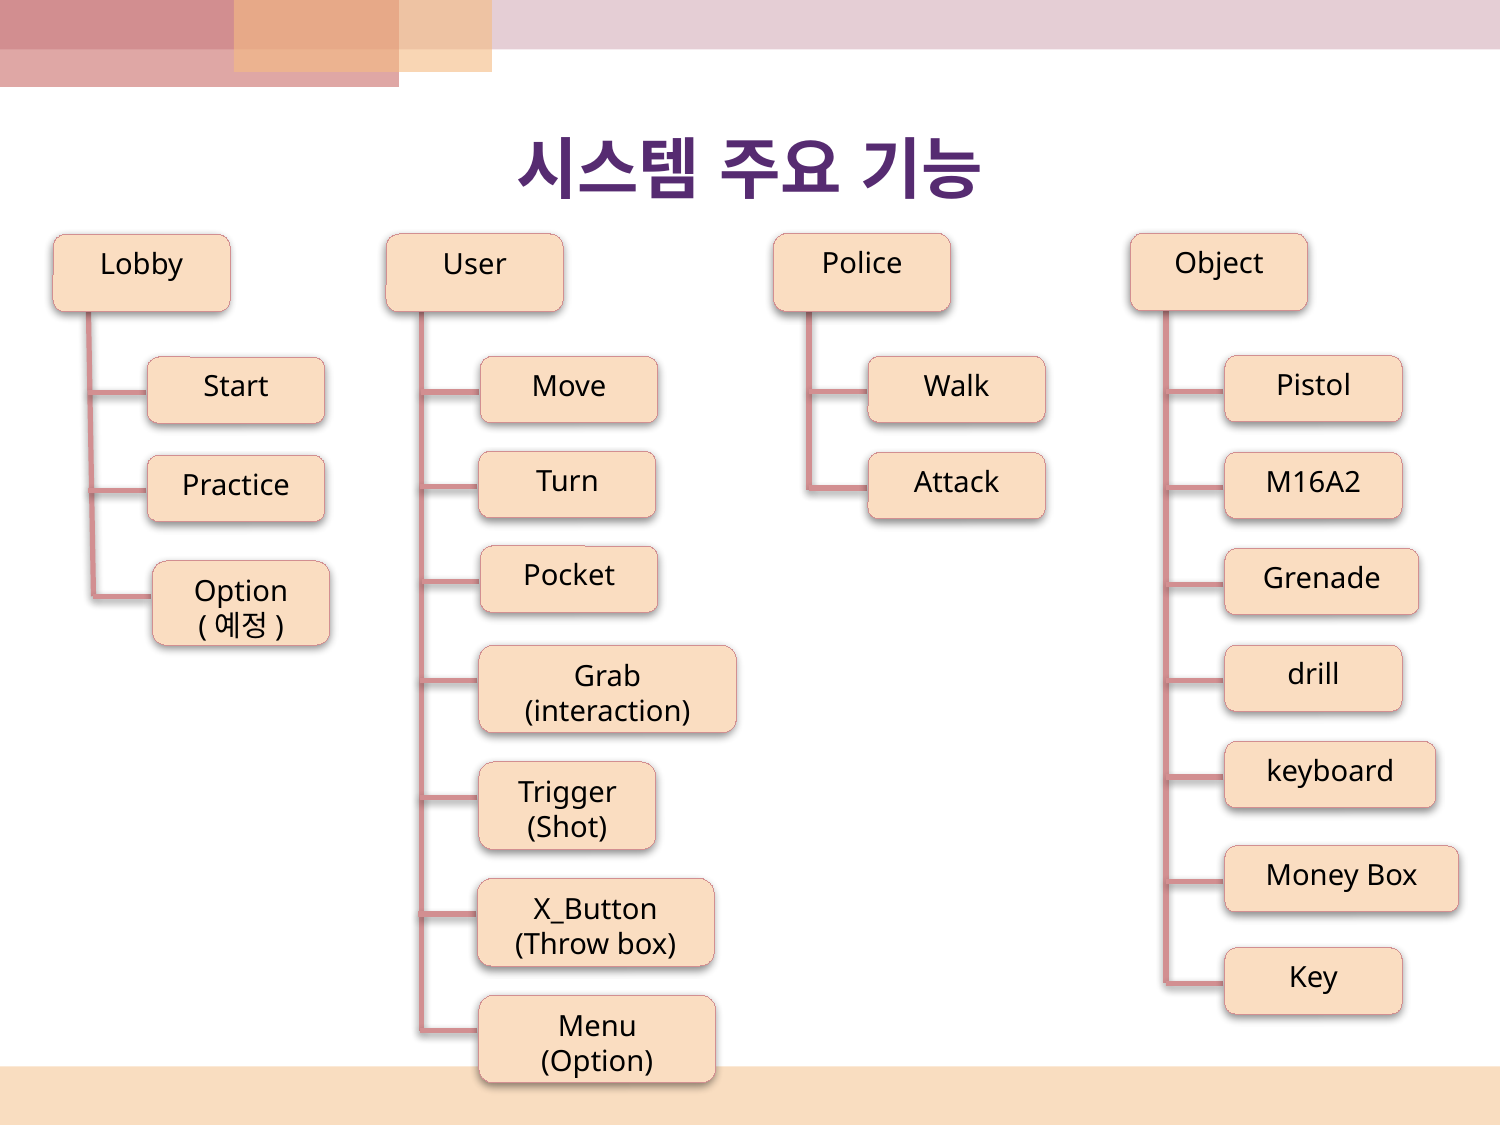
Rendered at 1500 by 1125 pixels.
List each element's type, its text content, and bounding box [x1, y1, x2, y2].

text_box Pistol [1224, 355, 1403, 422]
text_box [88, 498, 94, 597]
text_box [88, 399, 94, 490]
text_box Key [1224, 947, 1403, 1015]
text_box Move [480, 356, 658, 423]
text_box Object [1130, 233, 1308, 311]
text_box Lobby [52, 234, 231, 312]
text_box Menu (Option) [478, 995, 716, 1083]
text_box User [385, 233, 564, 312]
text_box Practice [147, 455, 325, 522]
text_box keyboard [1224, 741, 1436, 808]
text_box drill [1224, 645, 1403, 712]
title 시스템 주요 기능 [75, 88, 1425, 246]
text_box Grenade [1224, 548, 1419, 615]
text_box Pocket [480, 545, 658, 613]
text_box Walk [867, 356, 1046, 423]
text_box Start [147, 356, 325, 424]
text_box Option (예정) [152, 560, 330, 646]
text_box Police [773, 233, 951, 312]
text_box Attack [867, 452, 1046, 519]
text_box Trigger (Shot) [478, 761, 656, 850]
text_box Turn [478, 451, 656, 518]
text_box Money Box [1224, 845, 1459, 912]
text_box M16A2 [1224, 452, 1403, 519]
text_box X_Button (Throw box) [477, 878, 715, 967]
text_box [88, 311, 94, 392]
text_box Grab (interaction) [478, 645, 737, 733]
